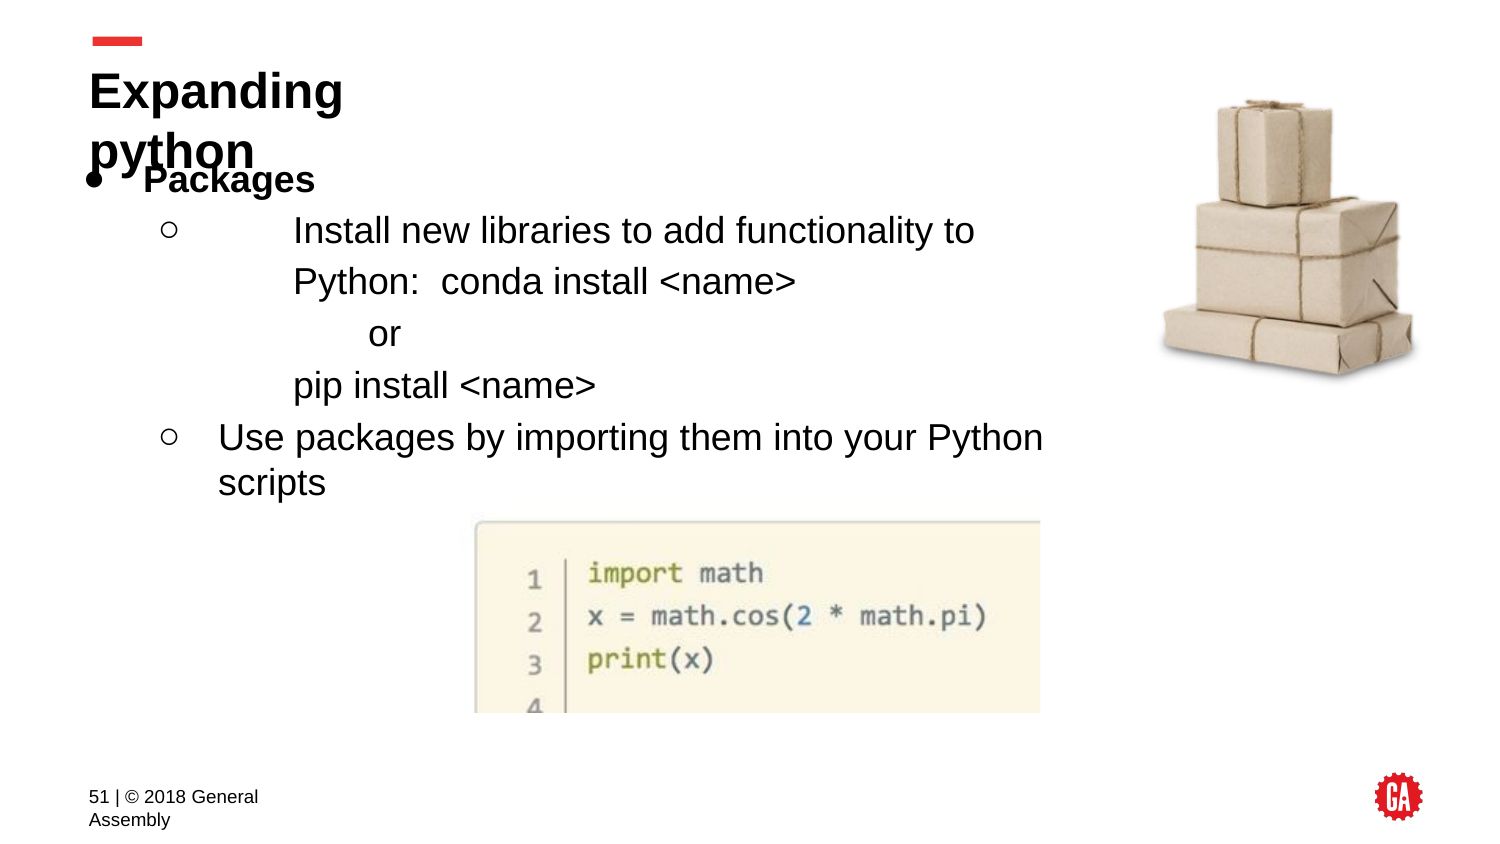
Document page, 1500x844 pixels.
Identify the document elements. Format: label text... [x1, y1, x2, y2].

text_box [459, 500, 1041, 713]
title Expanding python [86, 55, 503, 199]
text_box [1152, 97, 1425, 389]
picture [1374, 772, 1423, 821]
slide_number ‹#› | © 2018 General Assembly [82, 784, 341, 844]
text_box [92, 36, 143, 46]
text_box Packages Install new libraries to add functionality to Python: conda install <name> or pip install <name> Use packages by importing them into your Python scripts [81, 146, 1156, 503]
